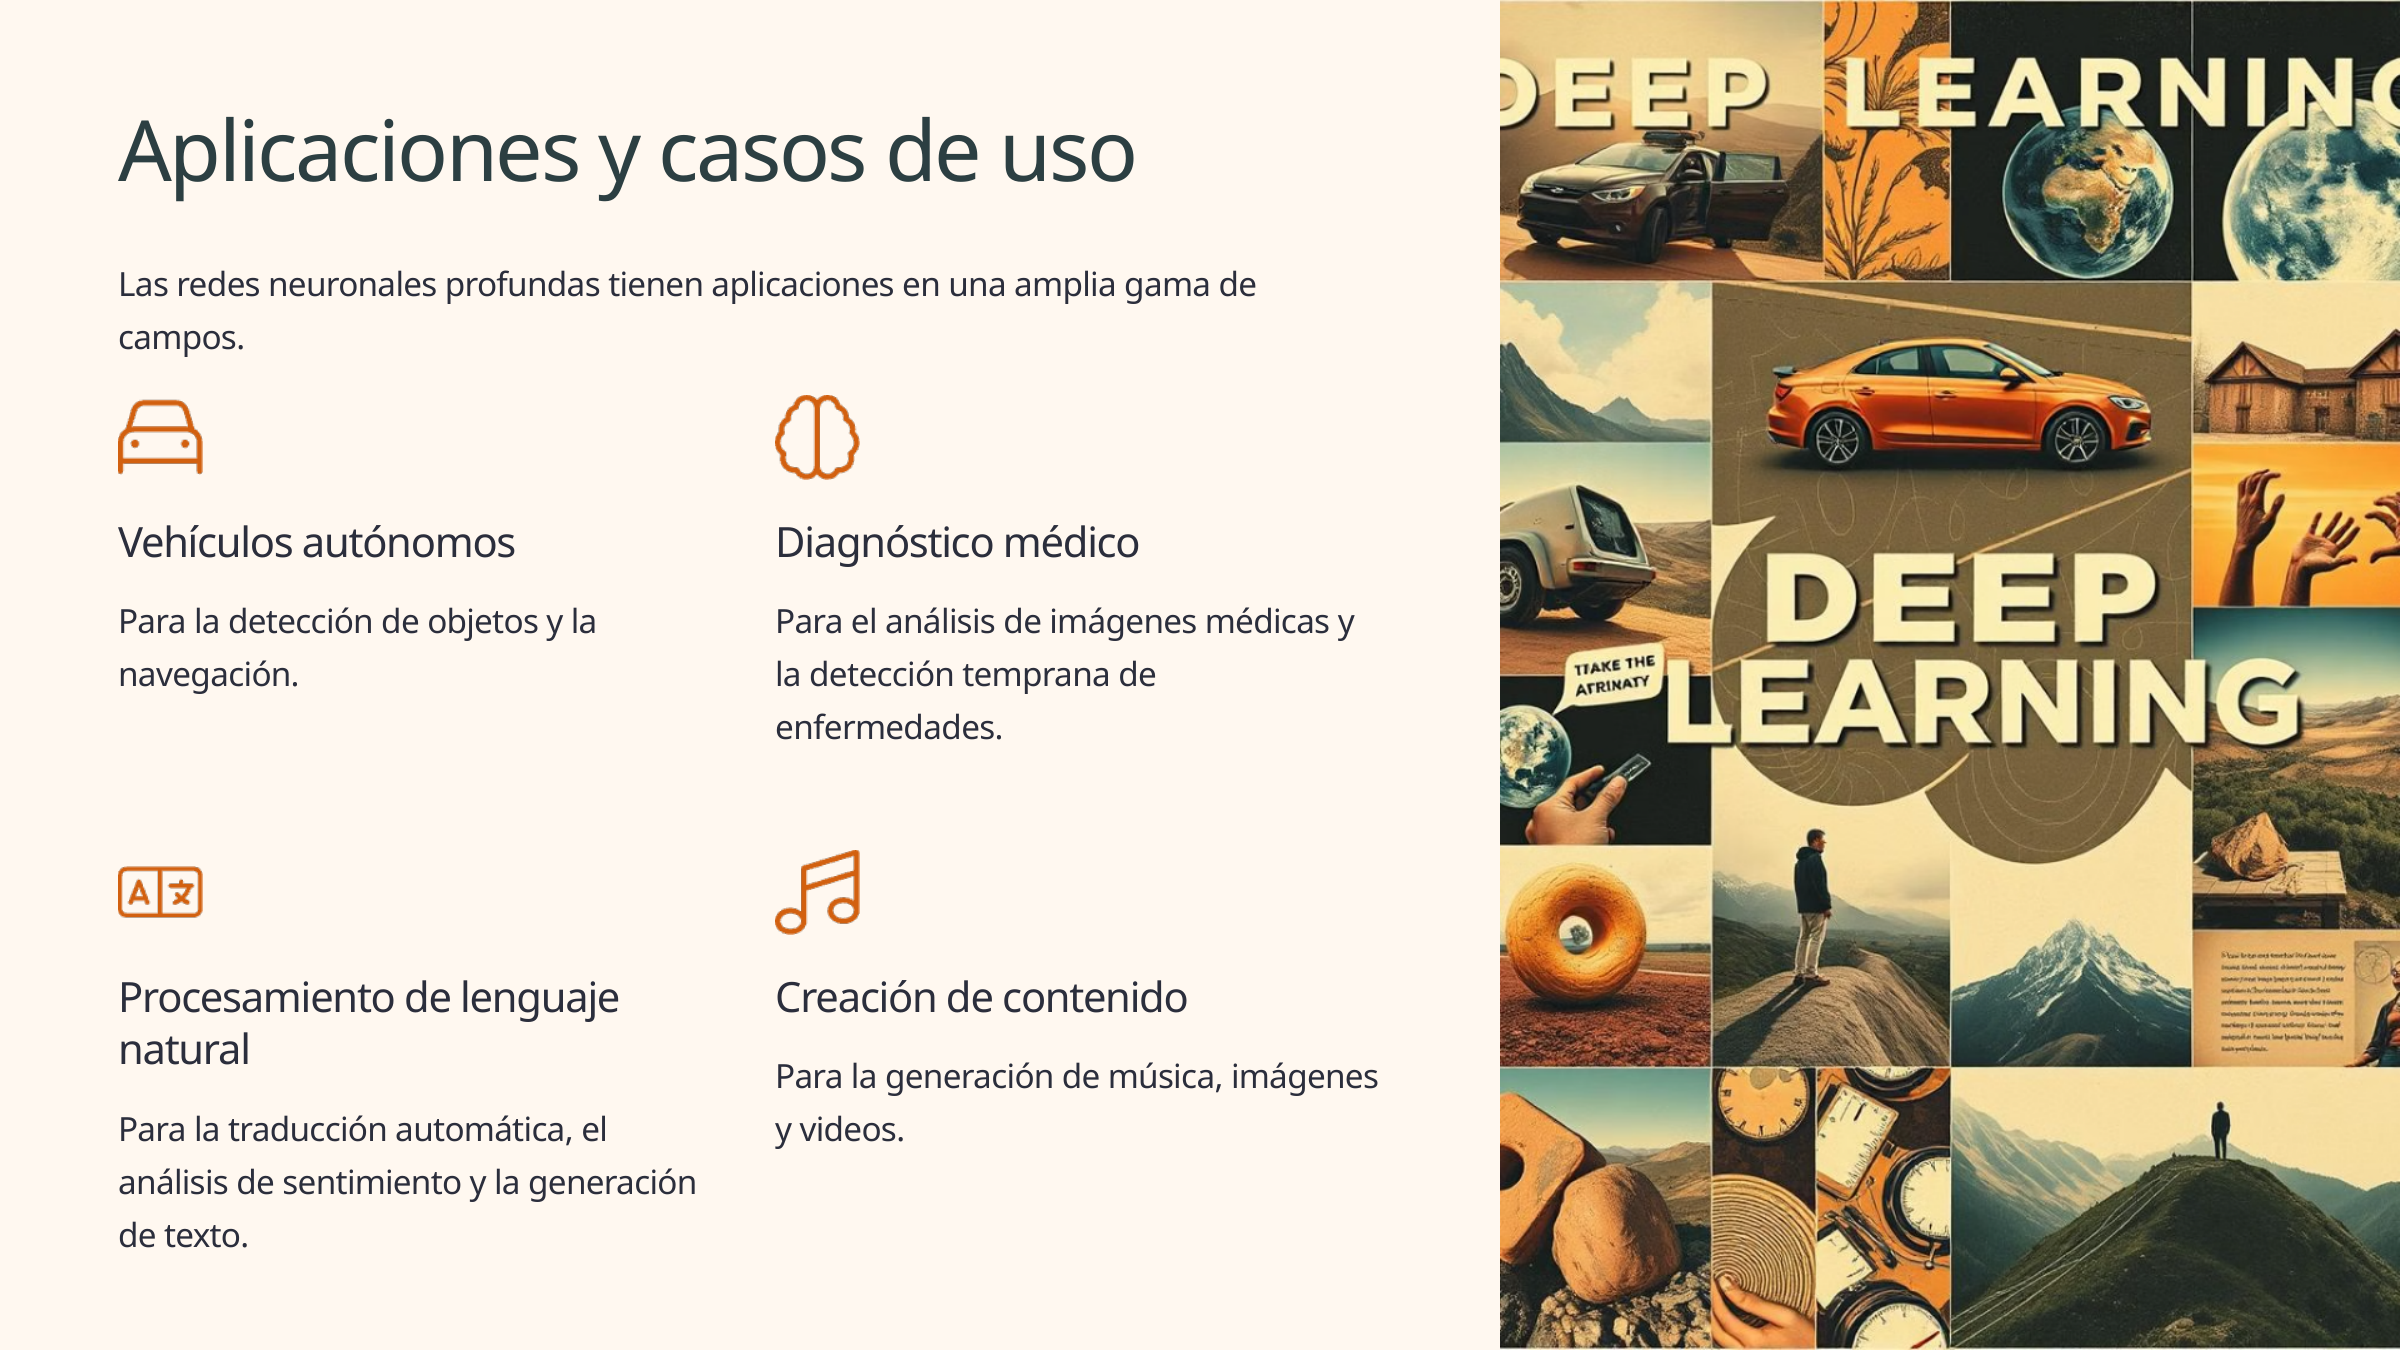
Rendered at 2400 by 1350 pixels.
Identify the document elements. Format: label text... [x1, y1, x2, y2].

text_box Para la traducción automática, el análisis de sentimiento y la generación de texto. [118, 1094, 725, 1257]
text_box Para el análisis de imágenes médicas y la detección temprana de enfermedades. [775, 586, 1382, 749]
picture [118, 850, 203, 935]
text_box Procesamiento de lenguaje natural [118, 968, 725, 1075]
text_box Diagnóstico médico [775, 513, 1198, 567]
picture [775, 850, 860, 935]
text_box Vehículos autónomos [118, 513, 541, 567]
picture [775, 395, 860, 481]
picture [118, 395, 203, 481]
text_box Para la detección de objetos y la navegación. [118, 586, 725, 696]
text_box Aplicaciones y casos de uso [118, 93, 1123, 199]
picture [1499, 0, 2400, 1350]
text_box Las redes neuronales profundas tienen aplicaciones en una amplia gama de campos. [118, 249, 1382, 358]
text_box Para la generación de música, imágenes y videos. [775, 1041, 1382, 1150]
text_box Creación de contenido [775, 968, 1198, 1022]
